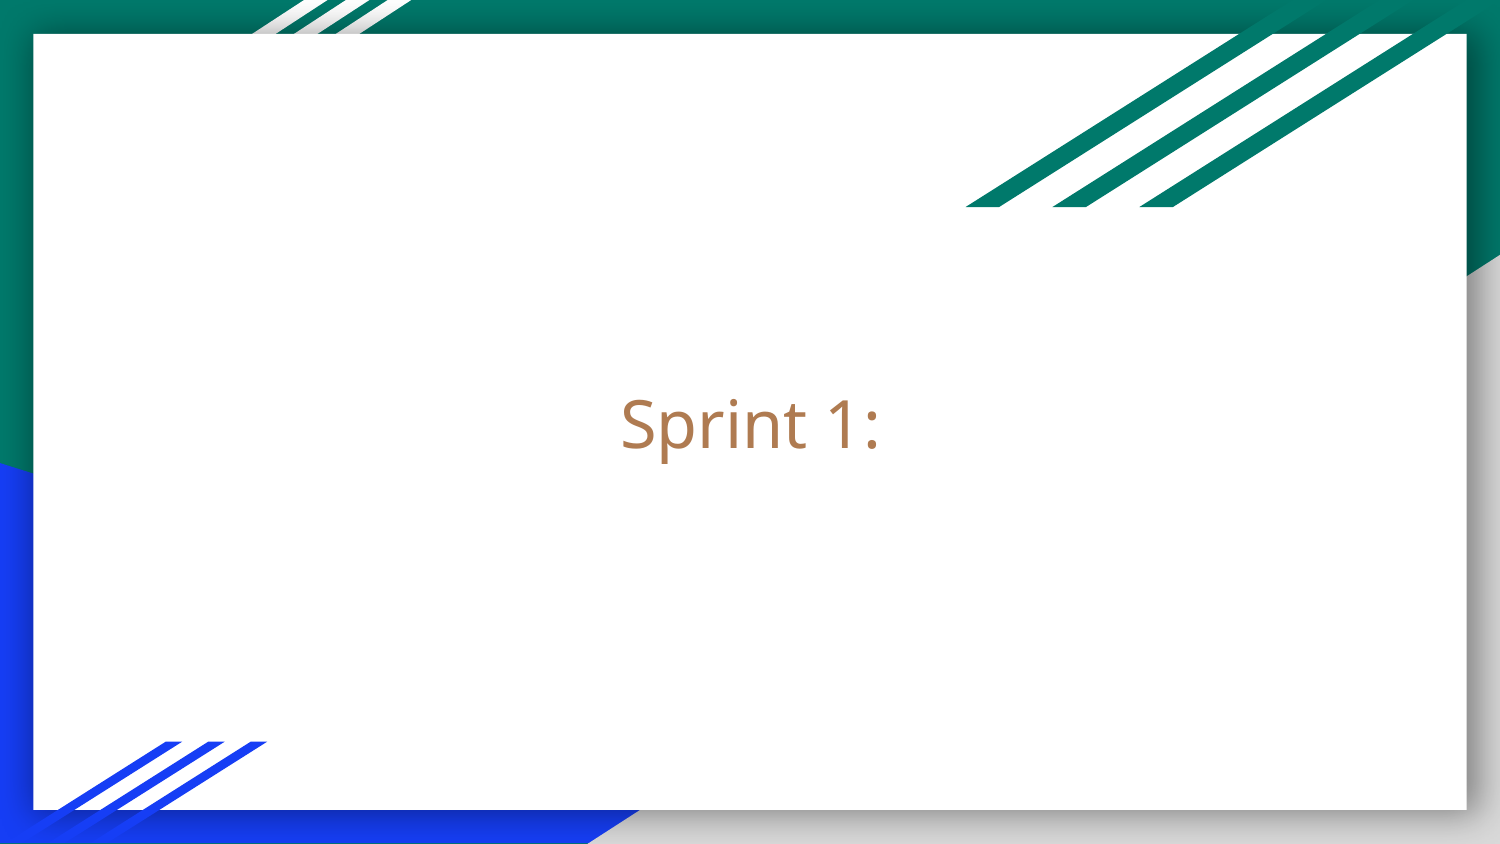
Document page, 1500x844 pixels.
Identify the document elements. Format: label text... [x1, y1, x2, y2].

title Sprint 1: [228, 213, 1274, 630]
